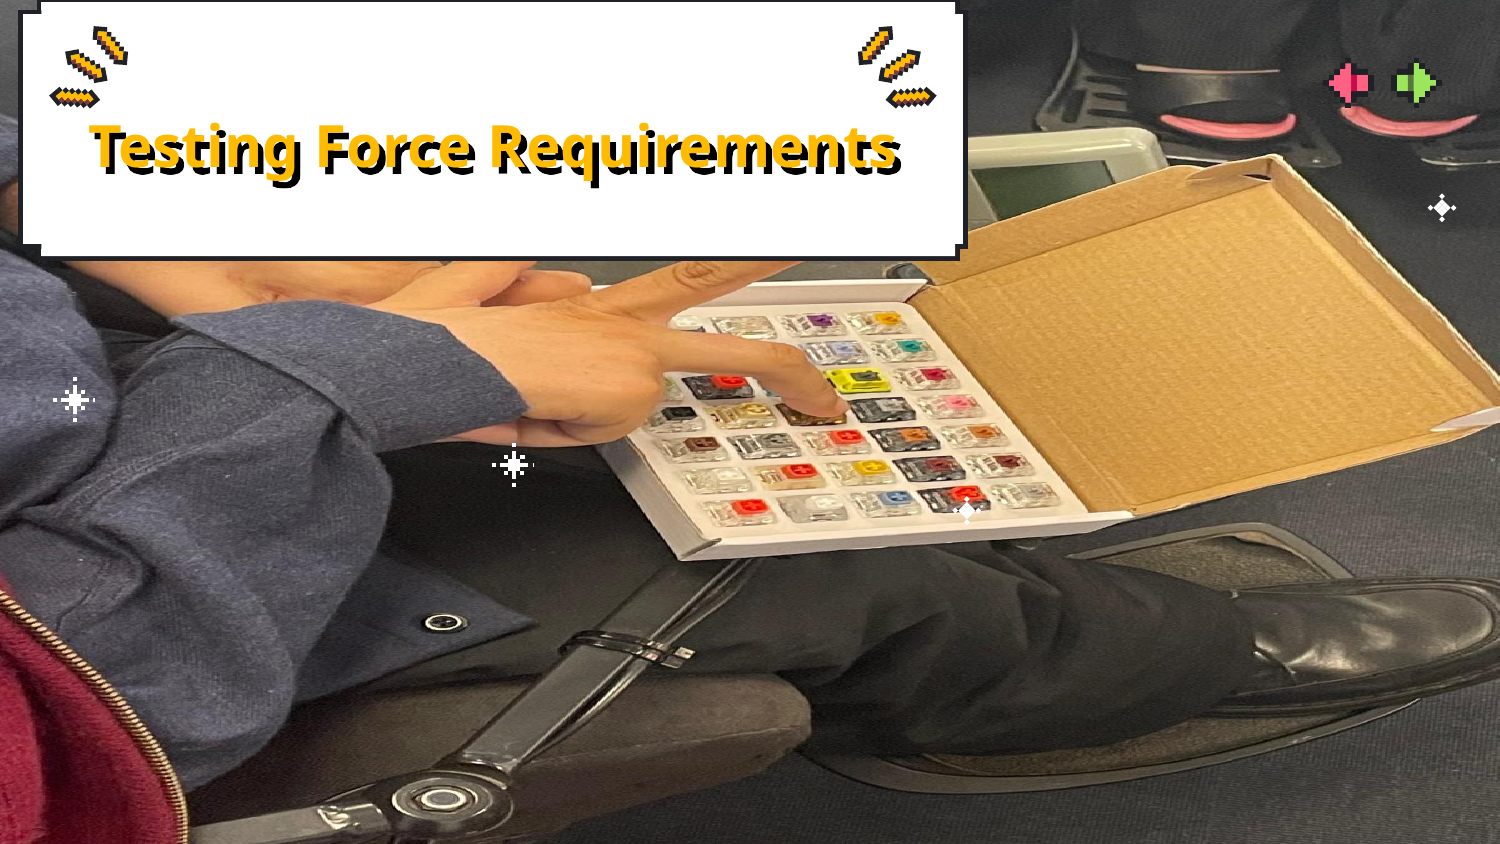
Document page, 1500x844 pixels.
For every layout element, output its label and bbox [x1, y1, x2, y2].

text_box [956, 500, 978, 522]
picture [0, 0, 1500, 844]
text_box [857, 25, 937, 109]
text_box [48, 25, 129, 109]
text_box [1322, 57, 1374, 109]
text_box [1390, 57, 1442, 109]
text_box [19, 0, 966, 260]
text_box [491, 442, 535, 488]
text_box [52, 376, 96, 423]
text_box [1431, 197, 1453, 219]
